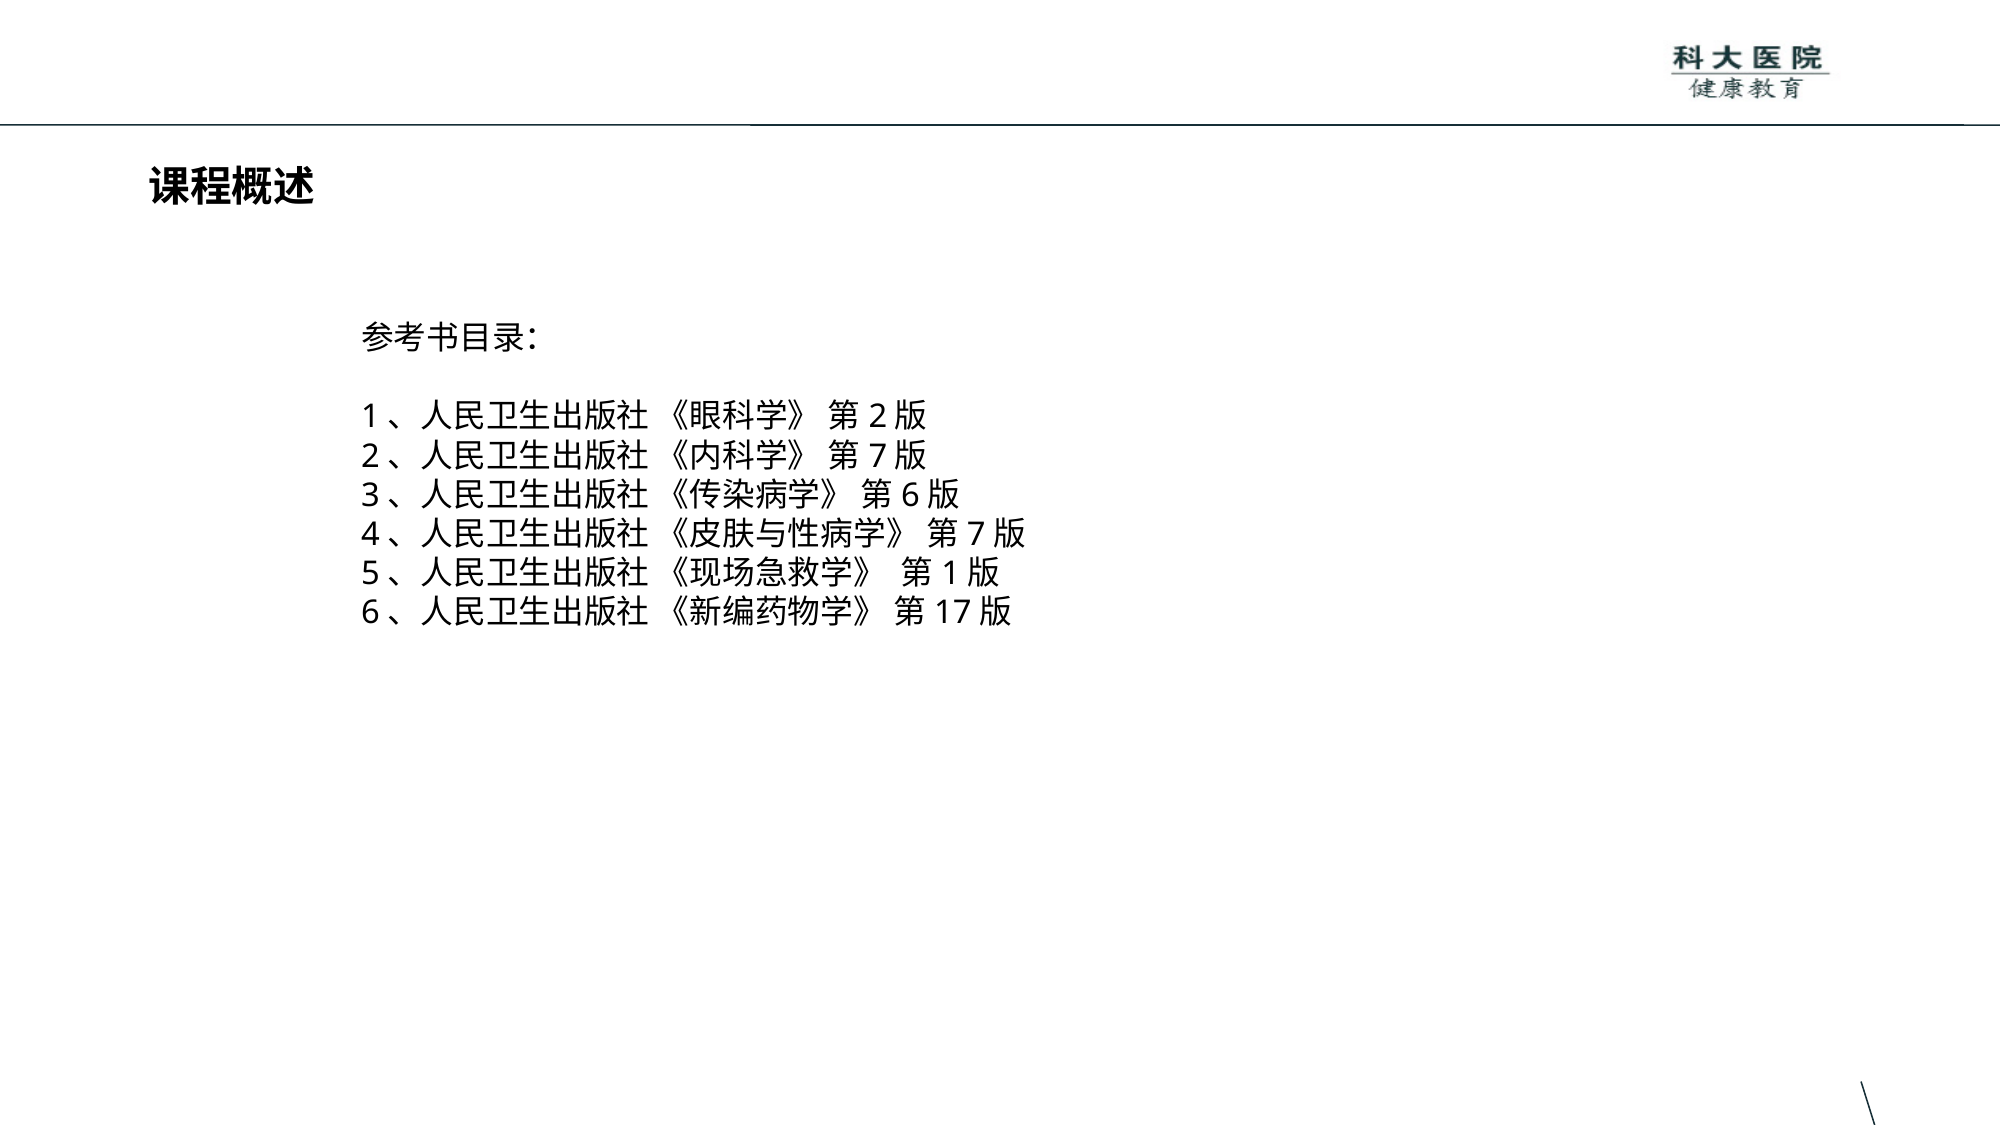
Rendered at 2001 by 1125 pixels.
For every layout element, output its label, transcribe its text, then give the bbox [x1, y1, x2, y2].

list 参考书目录： 1、人民卫生出版社 《眼科学》 第2版 2、人民卫生出版社 《内科学》 第7版 3、人民卫生出版社 《传染病学》 第6版 4、人民卫生出版社 《皮肤与性病学》 第7版 5、人民卫生出版社 《现场急救学》 第1版 6、人民卫生出版社 《新编药物学》 第17版 [361, 316, 1655, 955]
title 课程概述 [148, 165, 1877, 274]
picture [1651, 40, 1844, 104]
